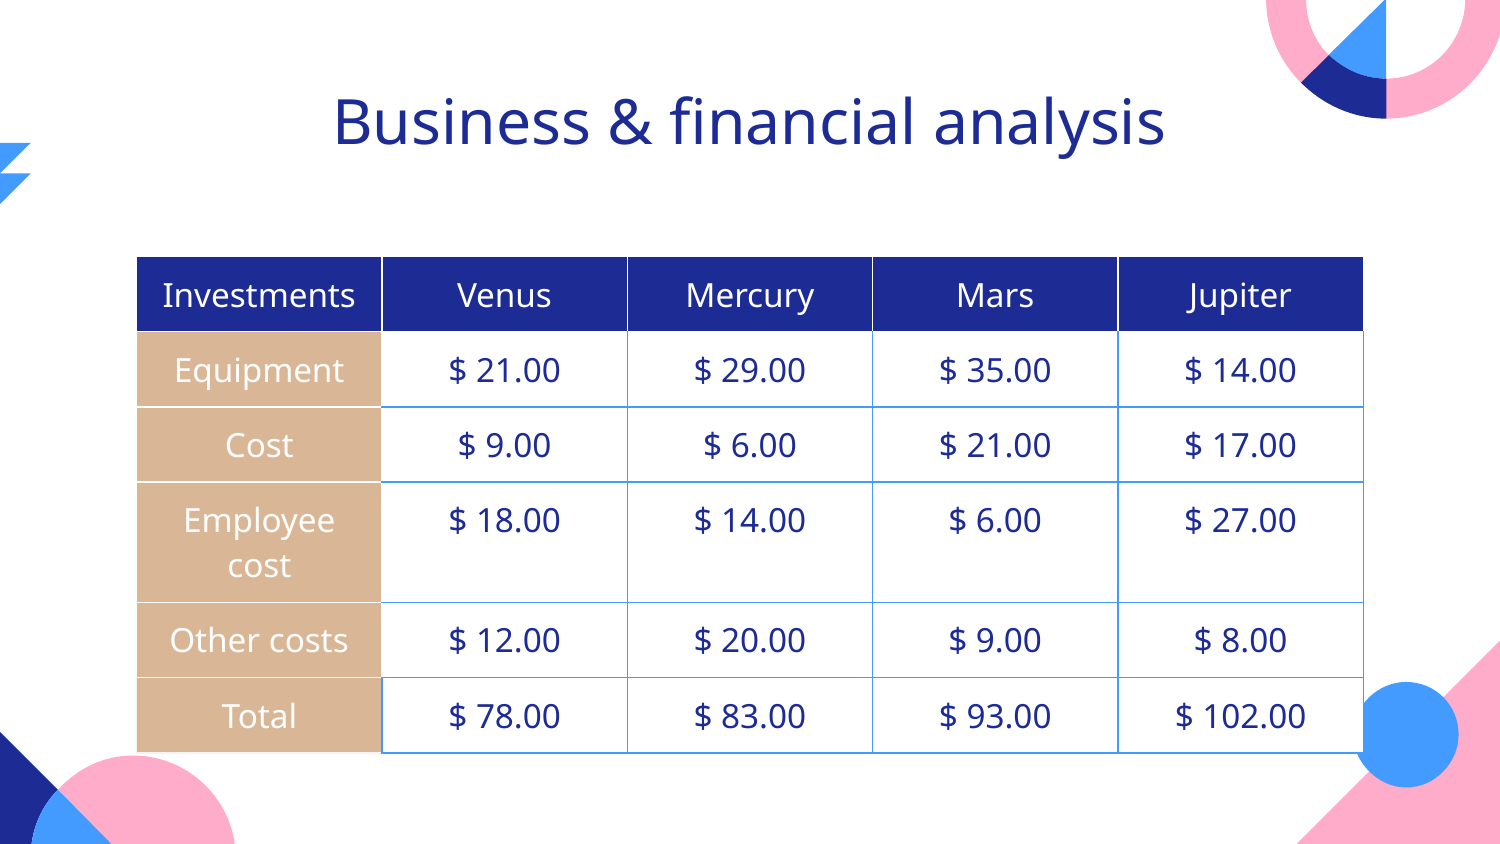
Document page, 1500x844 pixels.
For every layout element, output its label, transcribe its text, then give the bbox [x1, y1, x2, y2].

table_cell $ 18.00 [383, 483, 627, 602]
table_cell Cost [137, 408, 381, 481]
table_cell $ 29.00 [628, 332, 872, 406]
table_header Venus [383, 257, 627, 331]
table_cell $ 93.00 [873, 678, 1117, 752]
table_cell $ 6.00 [873, 483, 1117, 602]
table_cell $ 83.00 [628, 678, 872, 752]
table_cell $ 12.00 [383, 603, 627, 677]
table_cell Equipment [137, 332, 381, 406]
table_cell Total [137, 678, 381, 752]
table_cell $ 9.00 [873, 603, 1117, 677]
table_cell Other costs [137, 603, 381, 677]
table_cell $ 14.00 [628, 483, 872, 602]
table_cell $ 102.00 [1119, 678, 1363, 752]
table_cell $ 35.00 [873, 332, 1117, 406]
table_cell $ 14.00 [1119, 332, 1363, 406]
table_cell $ 17.00 [1119, 408, 1363, 481]
table_cell $ 9.00 [383, 408, 627, 481]
table_header Investments [137, 257, 381, 331]
table_cell $ 21.00 [383, 332, 627, 406]
table_header Mars [873, 257, 1117, 331]
table_cell $ 21.00 [873, 408, 1117, 481]
table_cell $ 8.00 [1119, 603, 1363, 677]
table_cell Employee cost [137, 483, 381, 602]
table_cell $ 6.00 [628, 408, 872, 481]
table_cell $ 20.00 [628, 603, 872, 677]
title Business & financial analysis [116, 72, 1383, 167]
table_cell $ 78.00 [383, 678, 627, 752]
table_header Jupiter [1119, 257, 1363, 331]
table_header Mercury [628, 257, 872, 331]
table_cell $ 27.00 [1119, 483, 1363, 602]
